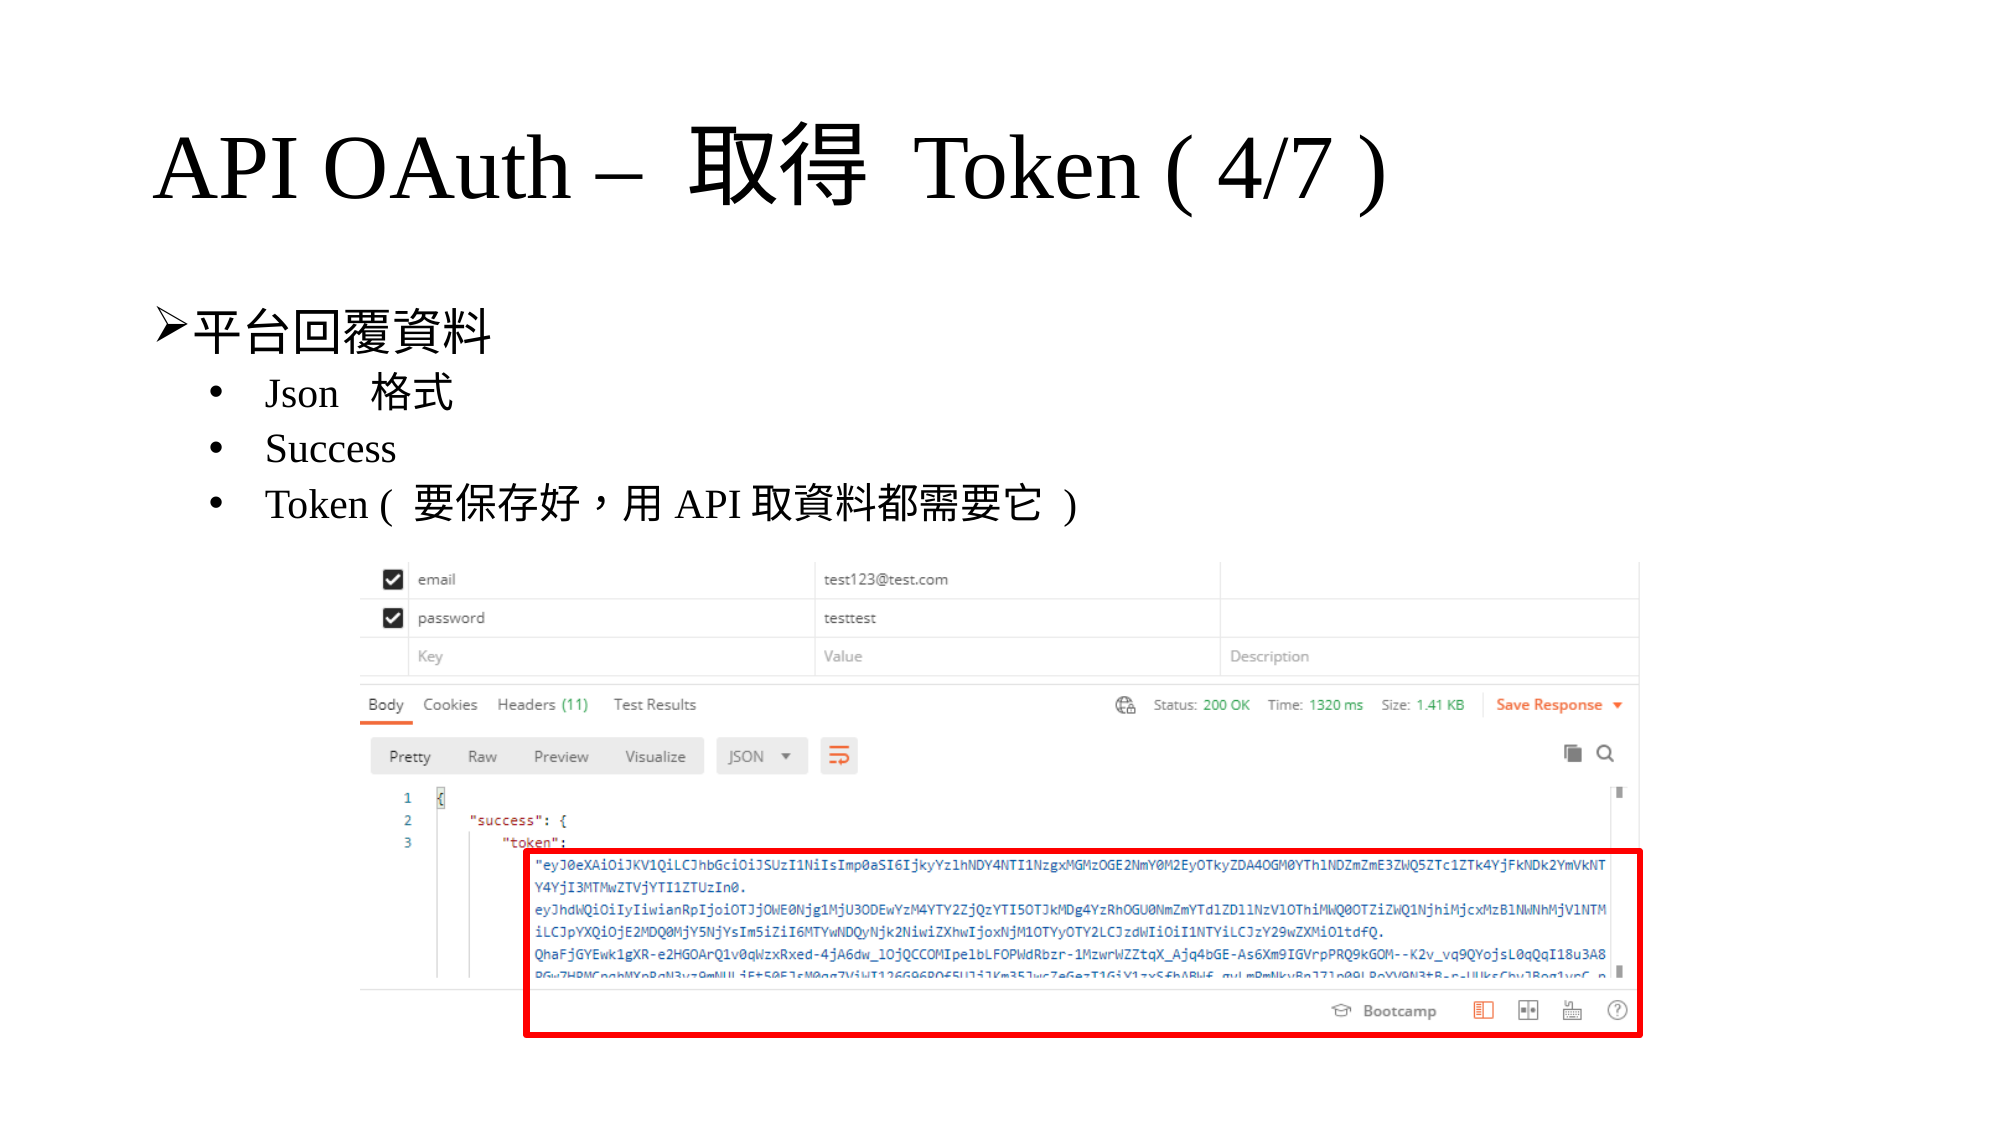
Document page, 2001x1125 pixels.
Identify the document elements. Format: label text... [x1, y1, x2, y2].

list 平台回覆資料 Json 格式 Success Token ( 要保存好，用API取資料都需要它 ) [137, 299, 1863, 1014]
picture [360, 562, 1640, 1030]
title API OAuth – 取得 Token ( 4/7 ) [137, 59, 1863, 278]
text_box [526, 1030, 1640, 1036]
